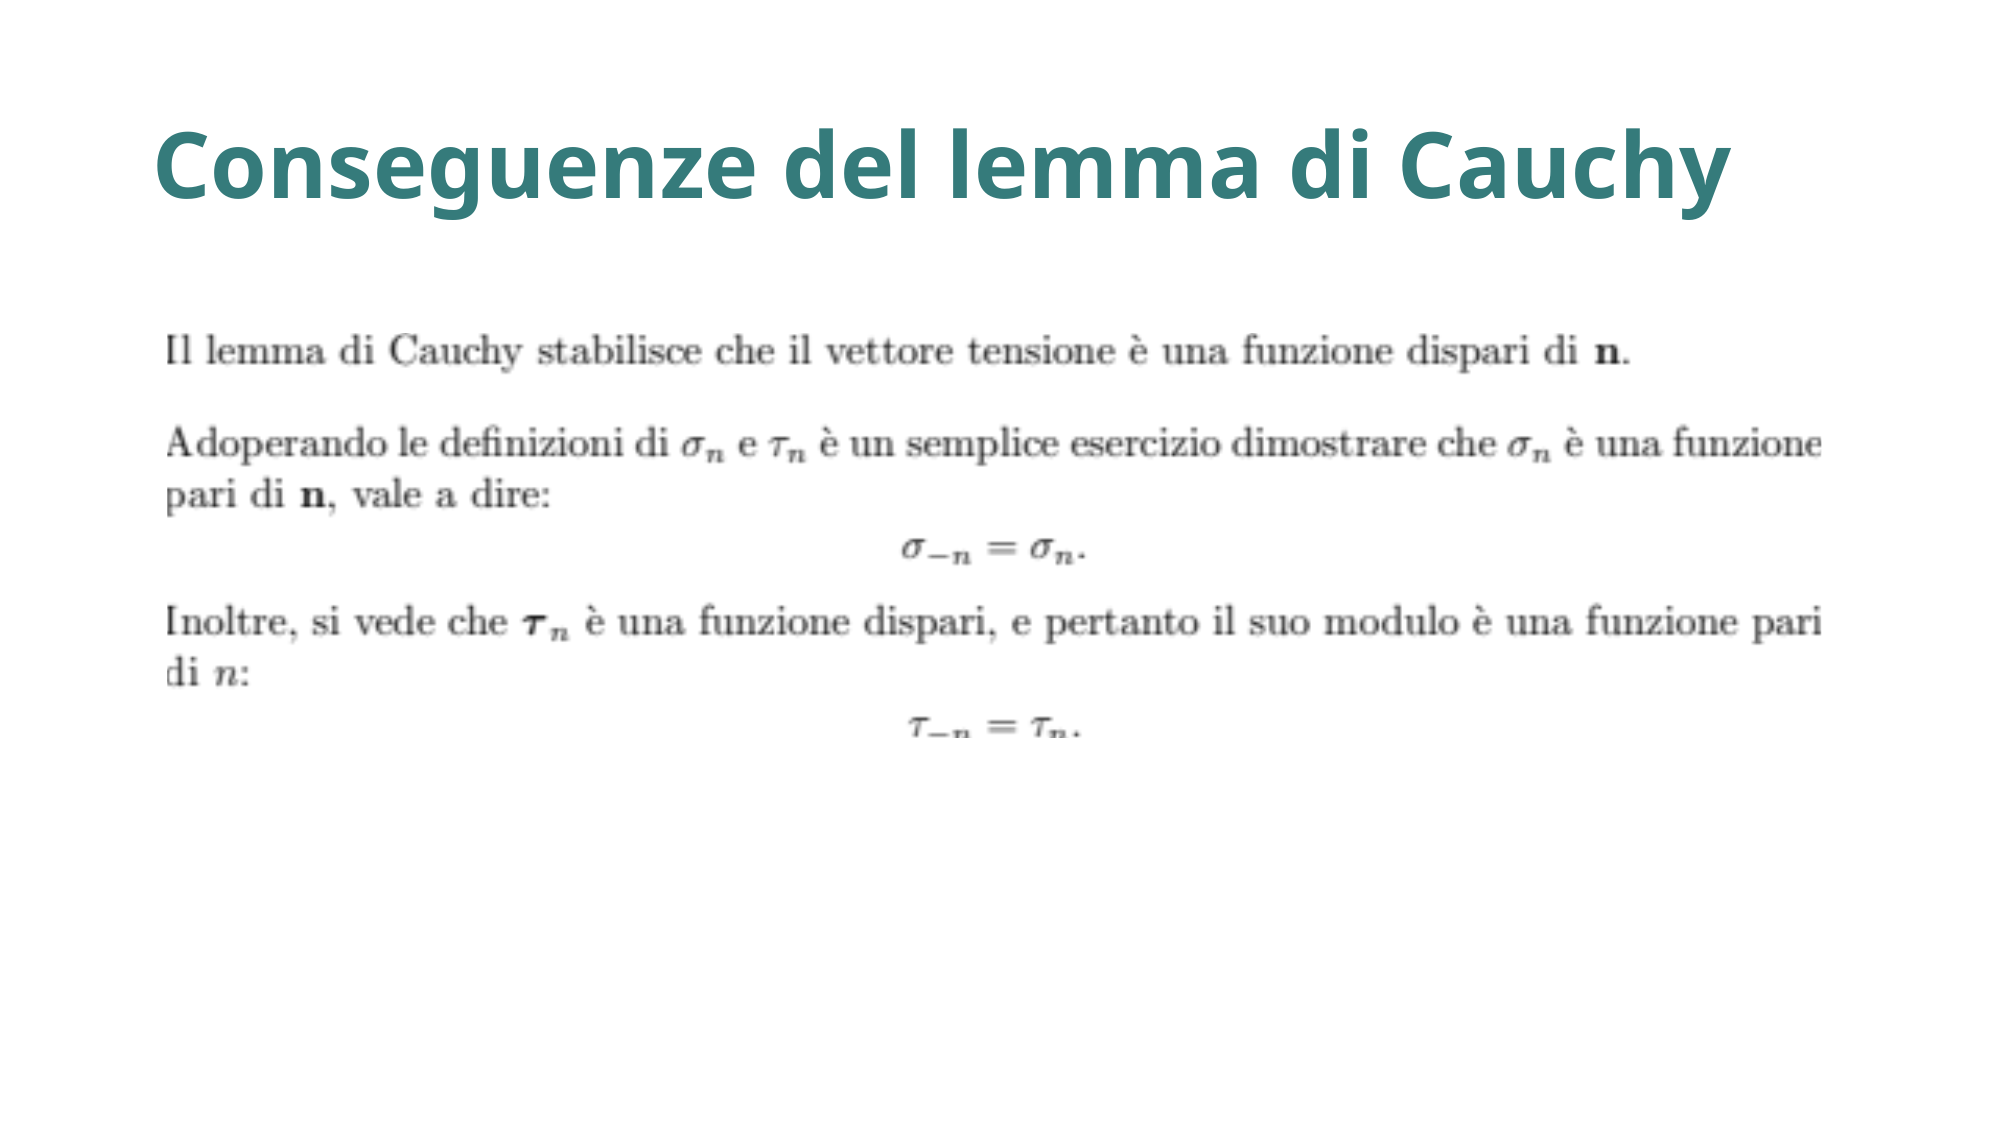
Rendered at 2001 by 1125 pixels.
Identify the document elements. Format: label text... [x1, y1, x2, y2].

title Conseguenze del lemma di Cauchy [137, 59, 1863, 278]
picture [167, 333, 1822, 738]
